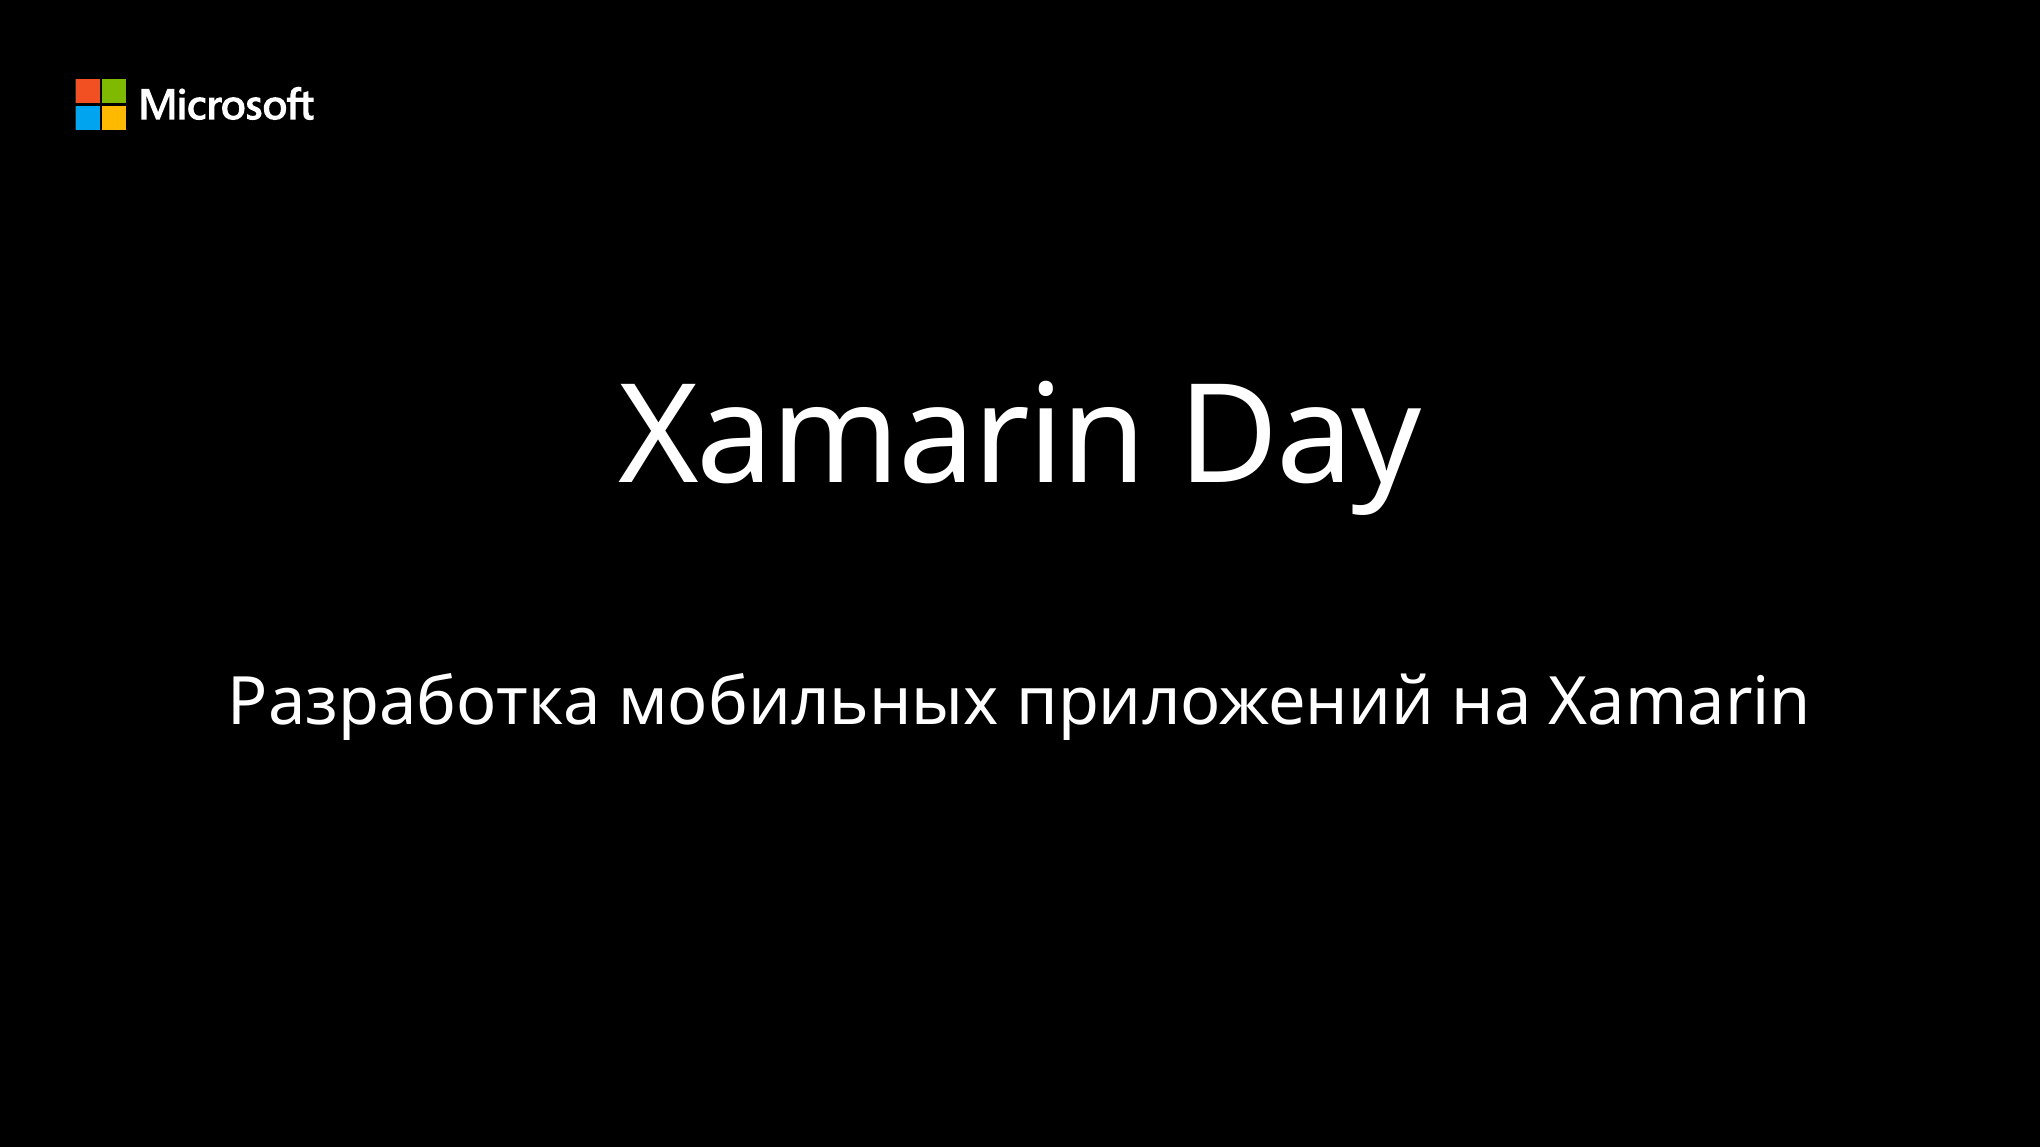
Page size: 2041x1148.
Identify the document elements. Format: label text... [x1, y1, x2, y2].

title Xamarin Day [45, 348, 1996, 648]
list Разработка мобильных приложений на Xamarin [45, 648, 1996, 949]
